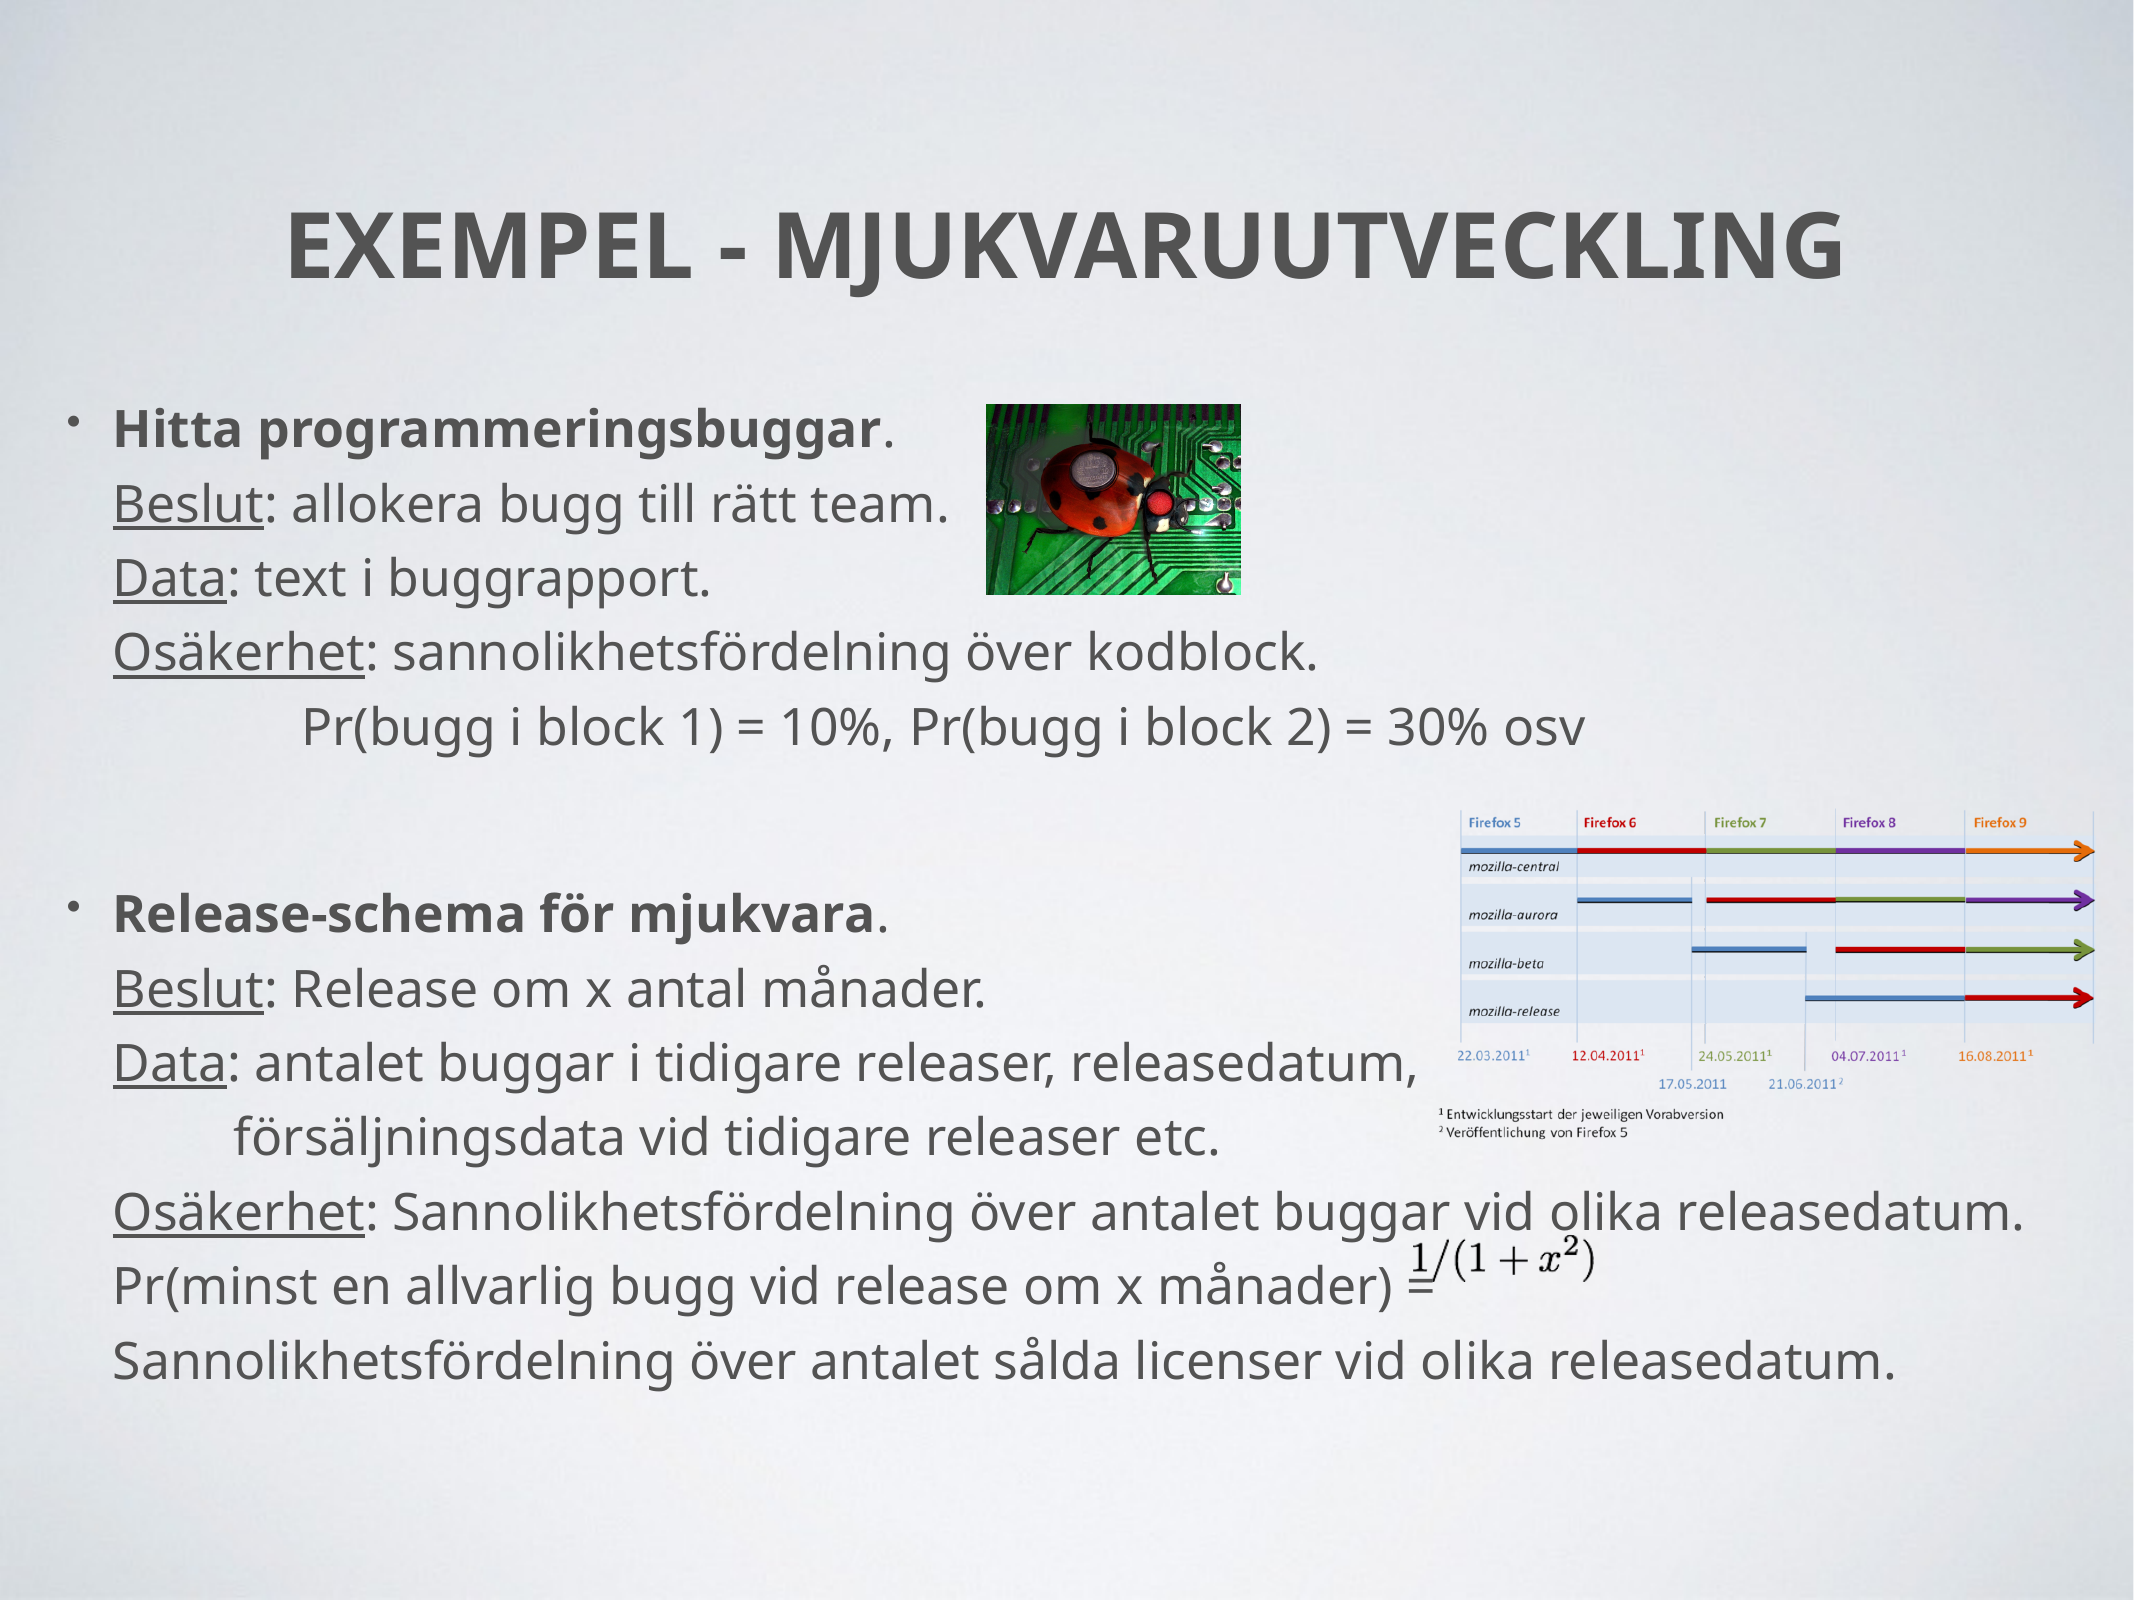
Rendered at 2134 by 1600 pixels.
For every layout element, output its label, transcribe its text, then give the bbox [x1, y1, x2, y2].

list Hitta programmeringsbuggar. Beslut: allokera bugg till rätt team. Data: text i buggrapport. Osäkerhet: sannolikhetsfördelning över kodblock. Pr(bugg i block 1) = 10%, Pr(bugg i block 2) = 30% osv Release-schema för mjukvara. Beslut: Release om x antal månader. Data: antalet buggar i tidigare releaser, releasedatum, försäljningsdata vid tidigare releaser etc. Osäkerhet: Sannolikhetsfördelning över antalet buggar vid olika releasedatum. Pr(minst en allvarlig bugg vid release om x månader) = Sannolikhetsfördelning över antalet sålda licenser vid olika releasedatum. [57, 365, 2076, 1482]
title EXEMPEL - MJUKvaruutveckling [57, 41, 2076, 365]
picture [0, 0, 2134, 1600]
